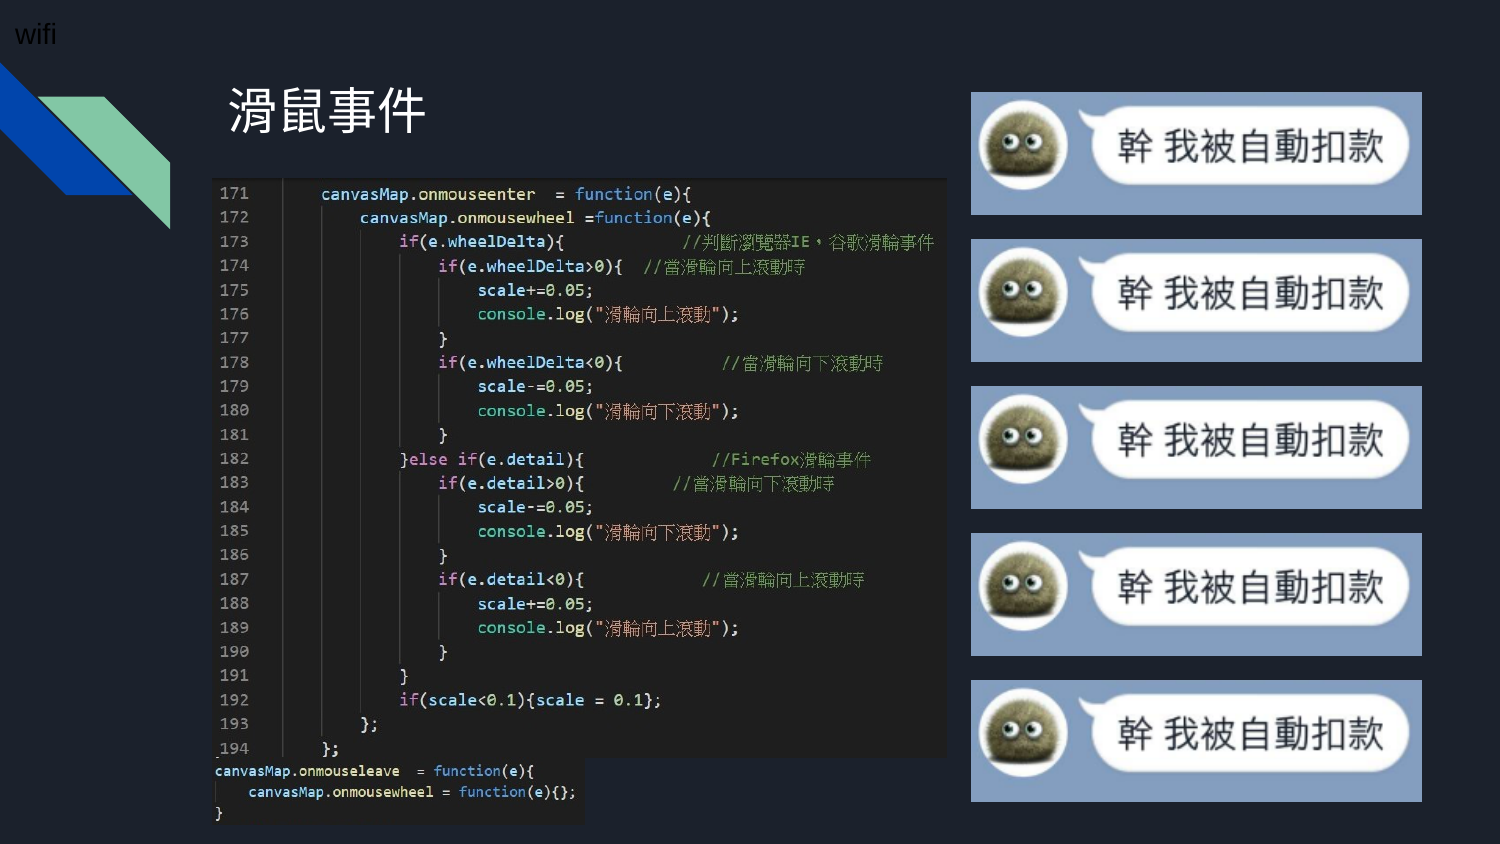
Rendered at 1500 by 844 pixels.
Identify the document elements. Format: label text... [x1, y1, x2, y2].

picture [212, 178, 948, 825]
picture [971, 532, 1423, 656]
picture [971, 679, 1423, 803]
title 滑鼠事件 [493, 64, 1368, 215]
picture [971, 239, 1423, 362]
text_box wifi [0, 0, 493, 493]
picture [971, 92, 1423, 215]
picture [971, 386, 1423, 509]
